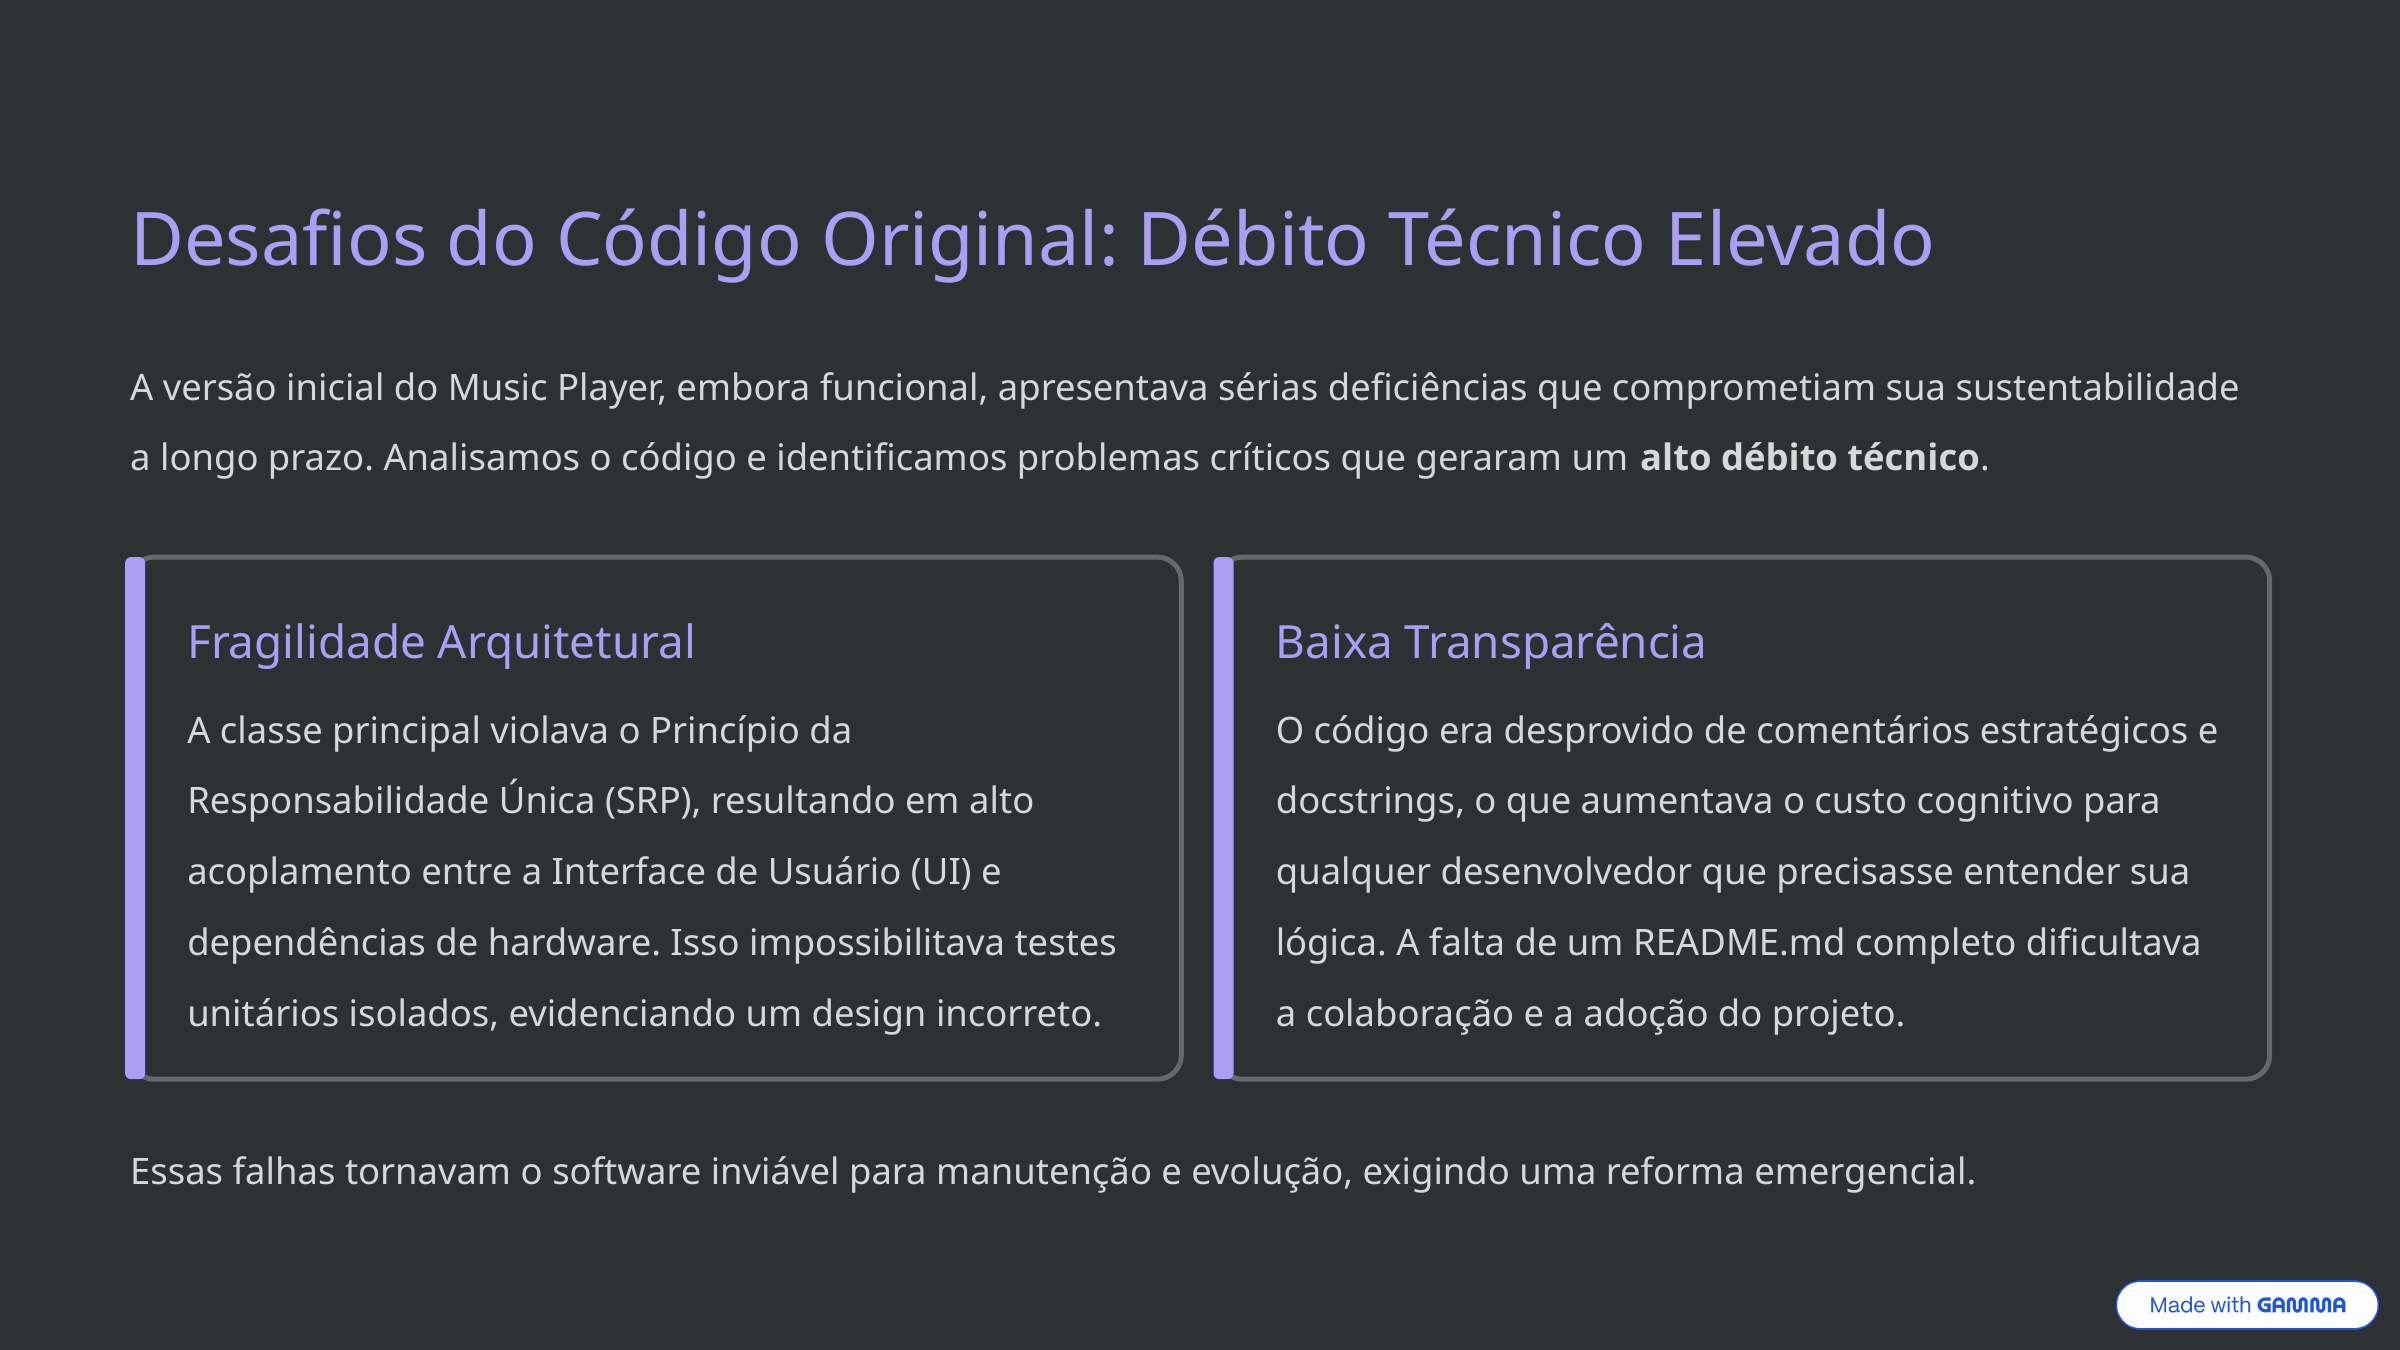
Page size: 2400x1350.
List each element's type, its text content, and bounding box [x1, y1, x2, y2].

text_box Baixa Transparência [1275, 599, 1741, 658]
text_box [144, 557, 1182, 1080]
text_box [1233, 557, 2270, 1080]
text_box Fragilidade Arquitetural [187, 599, 703, 658]
text_box A versão inicial do Music Player, embora funcional, apresentava sérias deficiências que comprometiam sua sustentabilidade a longo prazo. Analisamos o código e identificamos problemas críticos que geraram um alto débito técnico. [130, 336, 2270, 516]
text_box A classe principal violava o Princípio da Responsabilidade Única (SRP), resultando em alto acoplamento entre a Interface de Usuário (UI) e dependências de hardware. Isso impossibilitava testes unitários isolados, evidenciando um design incorreto. [187, 679, 1140, 1037]
text_box [125, 557, 146, 1080]
text_box Essas falhas tornavam o software inviável para manutenção e evolução, exigindo uma reforma emergencial. [130, 1121, 2270, 1181]
text_box O código era desprovido de comentários estratégicos e docstrings, o que aumentava o custo cognitivo para qualquer desenvolvedor que precisasse entender sua lógica. A falta de um README.md completo dificultava a colaboração e a adoção do projeto. [1275, 679, 2228, 978]
text_box [1213, 557, 1234, 1080]
picture [2106, 1271, 2389, 1339]
text_box Desafios do Código Original: Débito Técnico Elevado [130, 169, 1953, 263]
